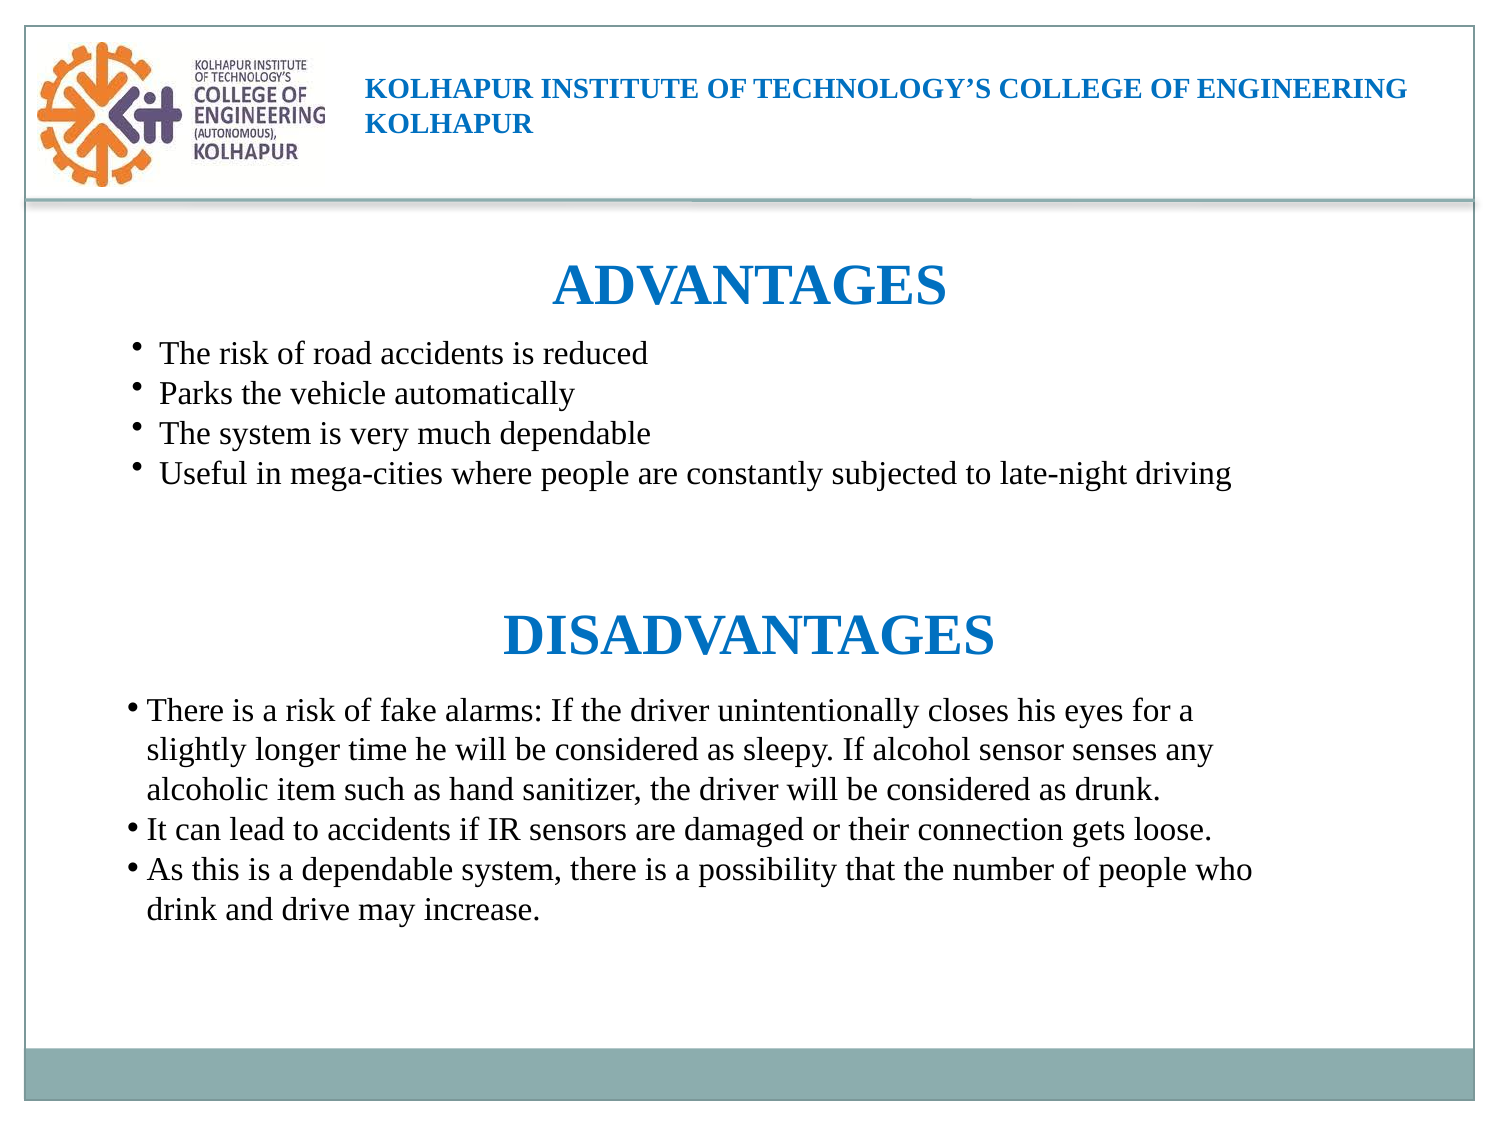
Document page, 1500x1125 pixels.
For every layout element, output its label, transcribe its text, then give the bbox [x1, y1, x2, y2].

text_box There is a risk of fake alarms: If the driver unintentionally closes his eyes for a slightly longer time he will be considered as sleepy. If alcohol sensor senses any alcoholic item such as hand sanitizer, the driver will be considered as drunk. It can lead to accidents if IR sensors are damaged or their connection gets loose. As this is a dependable system, there is a possibility that the number of people who drink and drive may increase. [87, 687, 1300, 1043]
text_box The risk of road accidents is reduced Parks the vehicle automatically The system is very much dependable Useful in mega-cities where people are constantly subjected to late-night driving [99, 463, 1425, 491]
text_box DISADVANTAGES [0, 589, 1500, 813]
picture [37, 42, 326, 187]
text_box KOLHAPUR INSTITUTE OF TECHNOLOGY’S COLLEGE OF ENGINEERING KOLHAPUR [349, 62, 1463, 148]
text_box ADVANTAGES [0, 238, 1500, 463]
